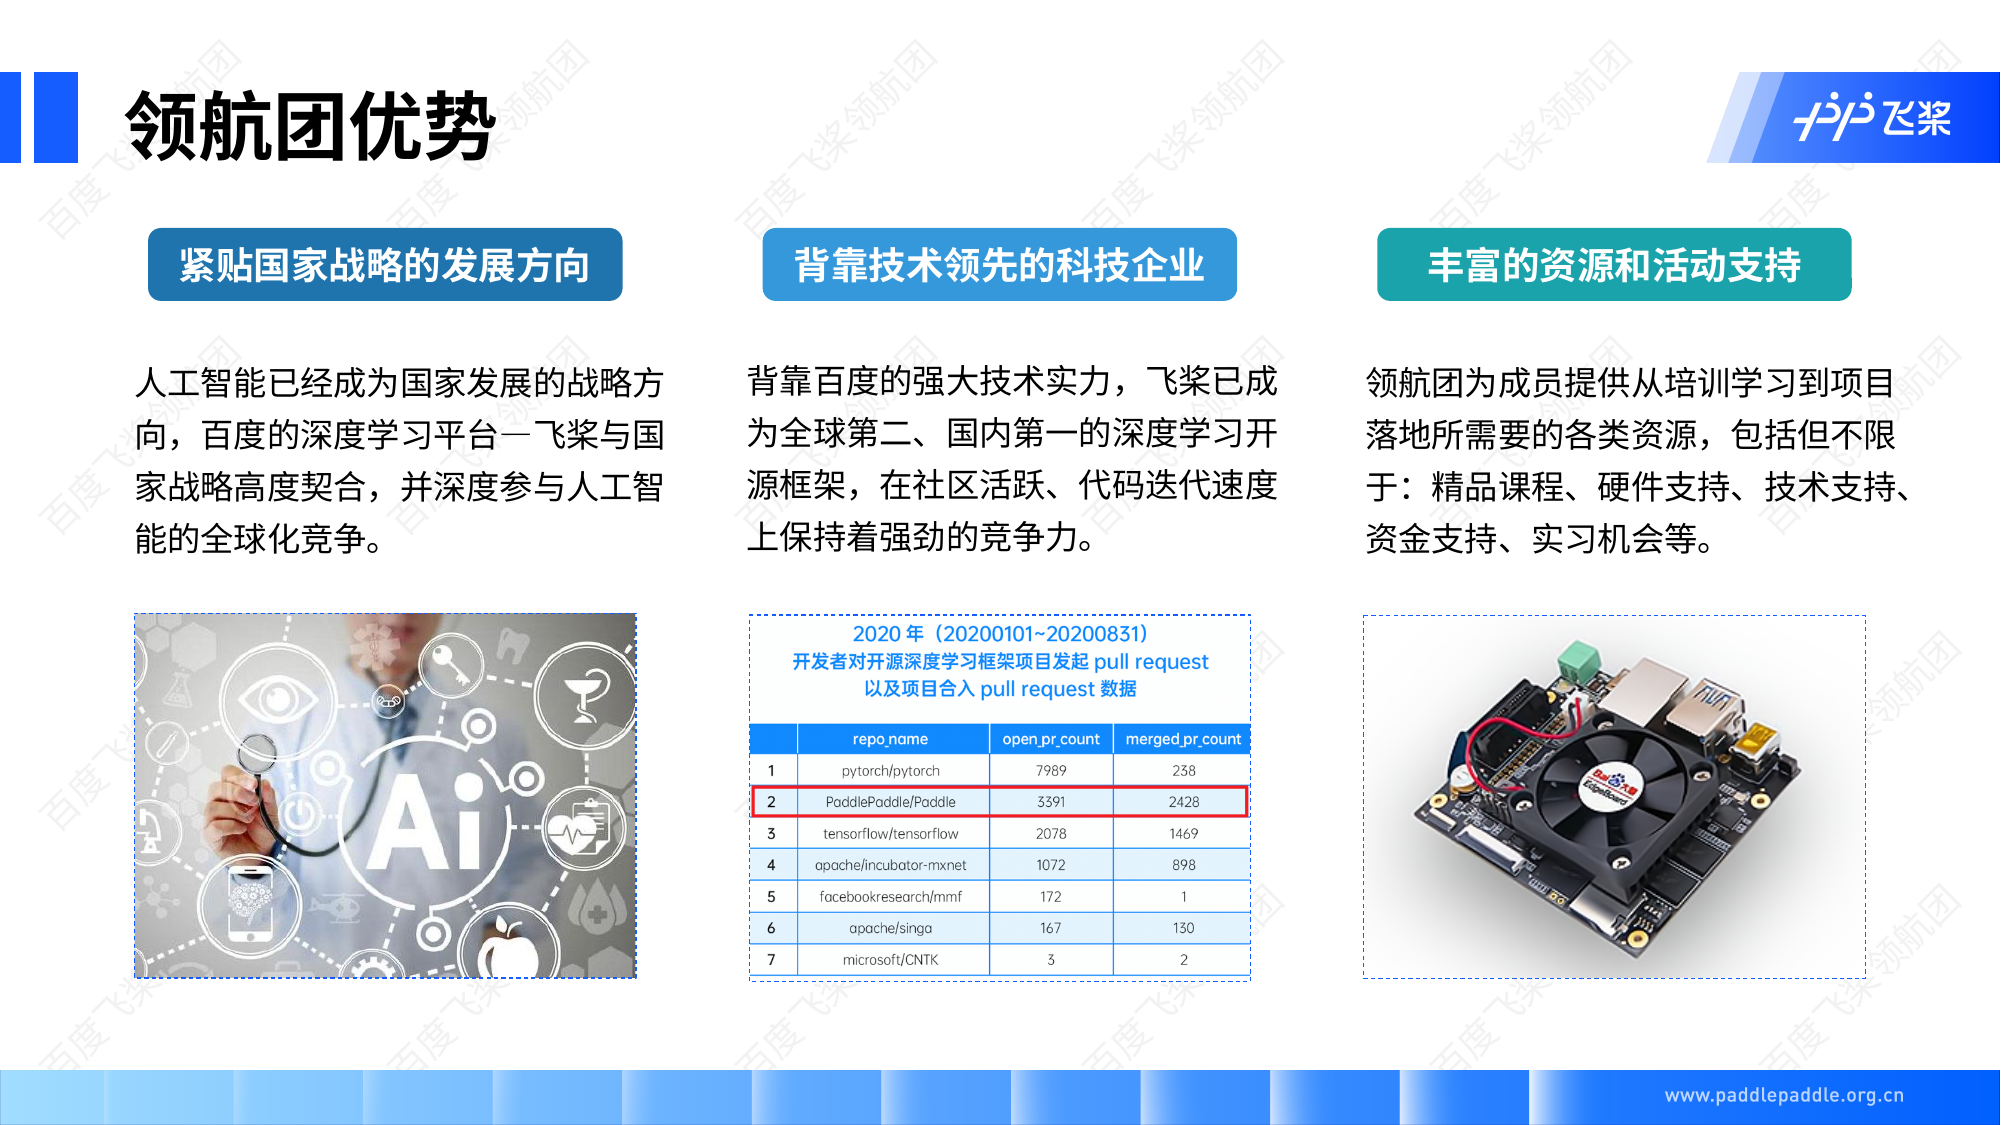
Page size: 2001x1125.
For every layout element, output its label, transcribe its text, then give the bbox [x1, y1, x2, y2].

text_box 背靠技术领先的科技企业 [762, 227, 1238, 301]
text_box 人工智能已经成为国家发展的战略方向，百度的深度学习平台—飞桨与国家战略高度契合，并深度参与人工智能的全球化竞争。 [119, 343, 683, 566]
picture [0, 1070, 2000, 1125]
picture [1679, 72, 2000, 163]
text_box 领航团优势 [109, 72, 768, 177]
text_box 背靠百度的强大技术实力，飞桨已成为全球第二、国内第一的深度学习开源框架，在社区活跃、代码迭代速度上保持着强劲的竞争力。 [732, 340, 1296, 564]
text_box 丰富的资源和活动支持 [1377, 227, 1852, 301]
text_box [1, 72, 78, 163]
text_box 紧贴国家战略的发展方向 [148, 227, 623, 301]
picture [134, 613, 636, 978]
picture [749, 615, 1251, 981]
picture [1364, 615, 1865, 978]
text_box 领航团为成员提供从培训学习到项目落地所需要的各类资源，包括但不限于：精品课程、硬件支持、技术支持、资金支持、实习机会等。 [1350, 343, 1914, 566]
